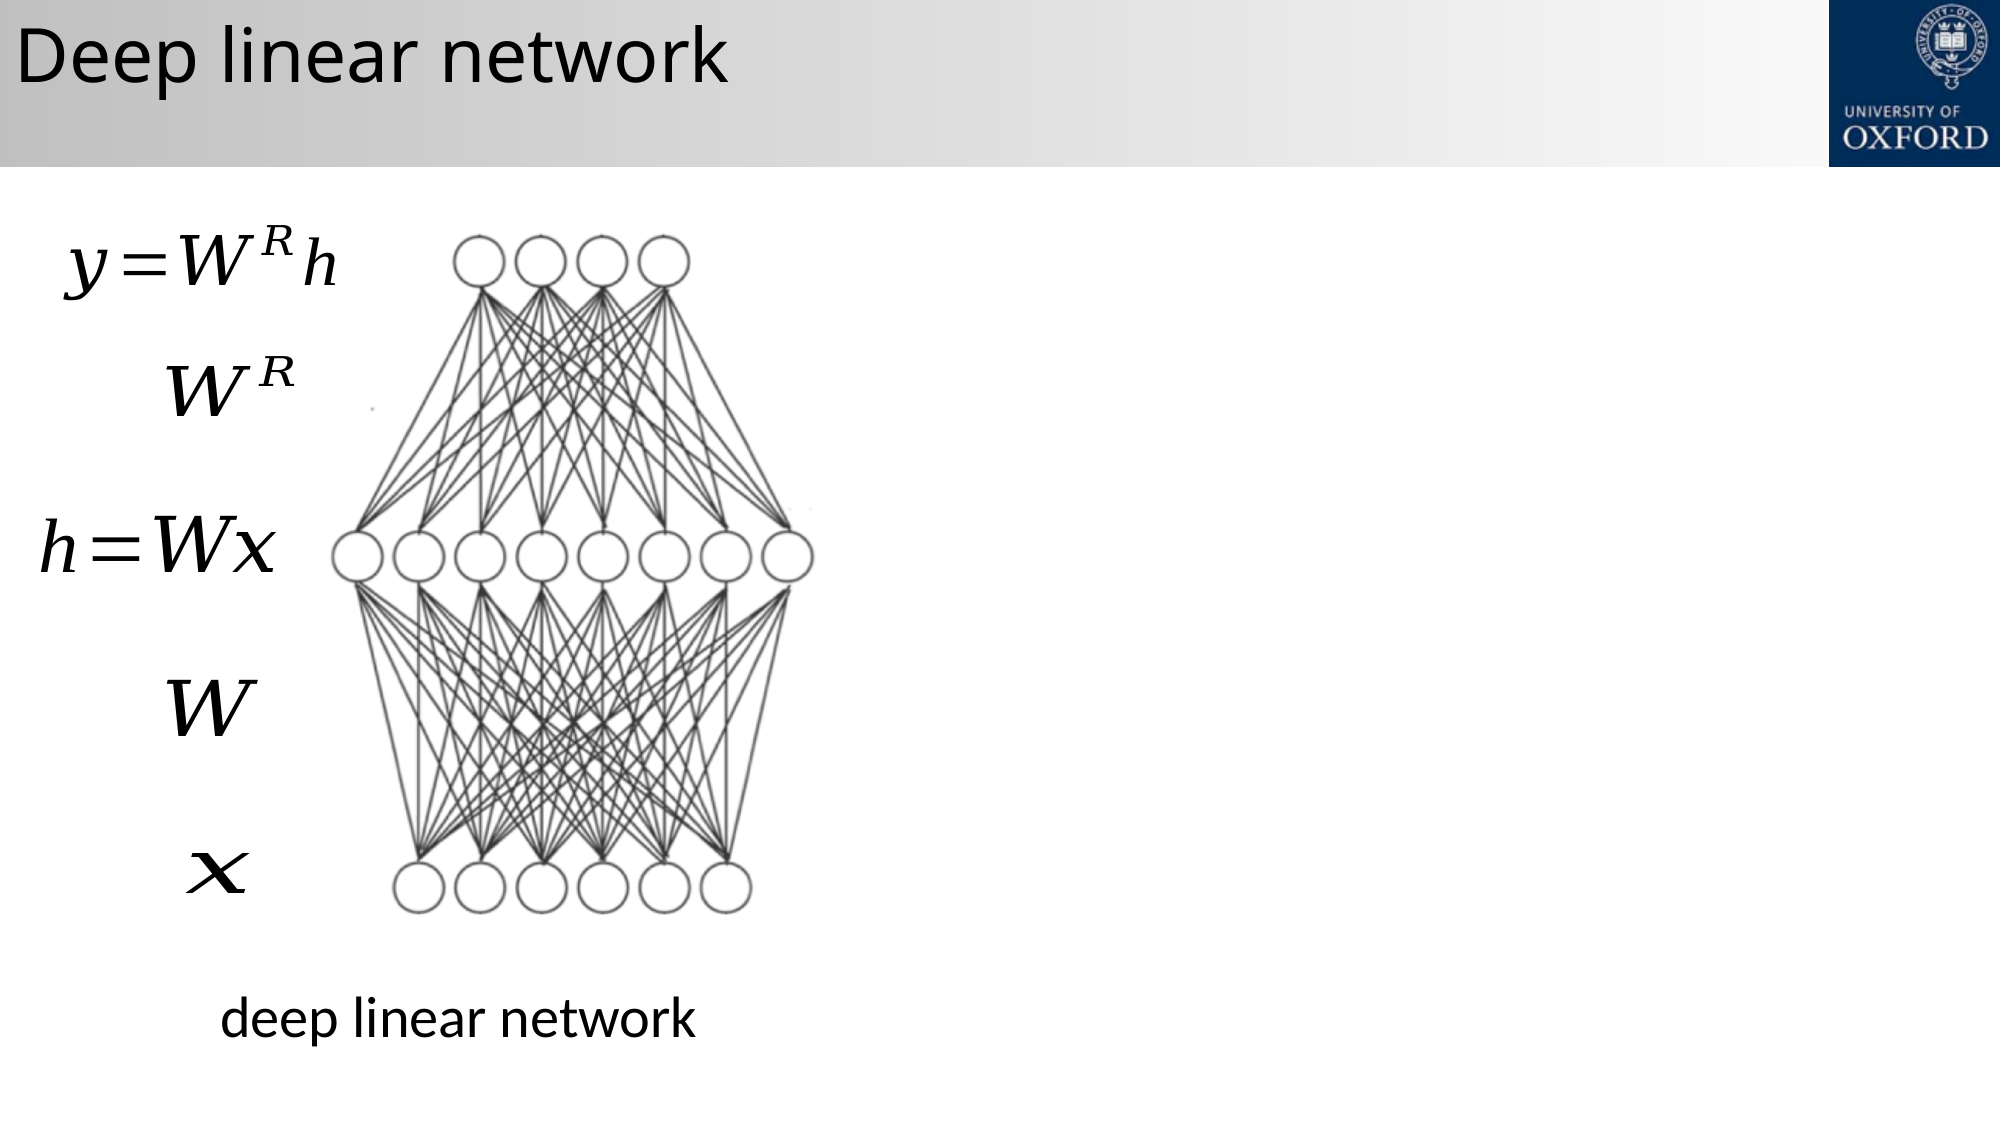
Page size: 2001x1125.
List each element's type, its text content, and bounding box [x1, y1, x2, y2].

picture [1829, 0, 2000, 167]
picture [211, 230, 936, 952]
text_box [0, 0, 1829, 167]
text_box Deep linear network [0, 0, 1478, 105]
text_box deep linear network [205, 971, 713, 1057]
